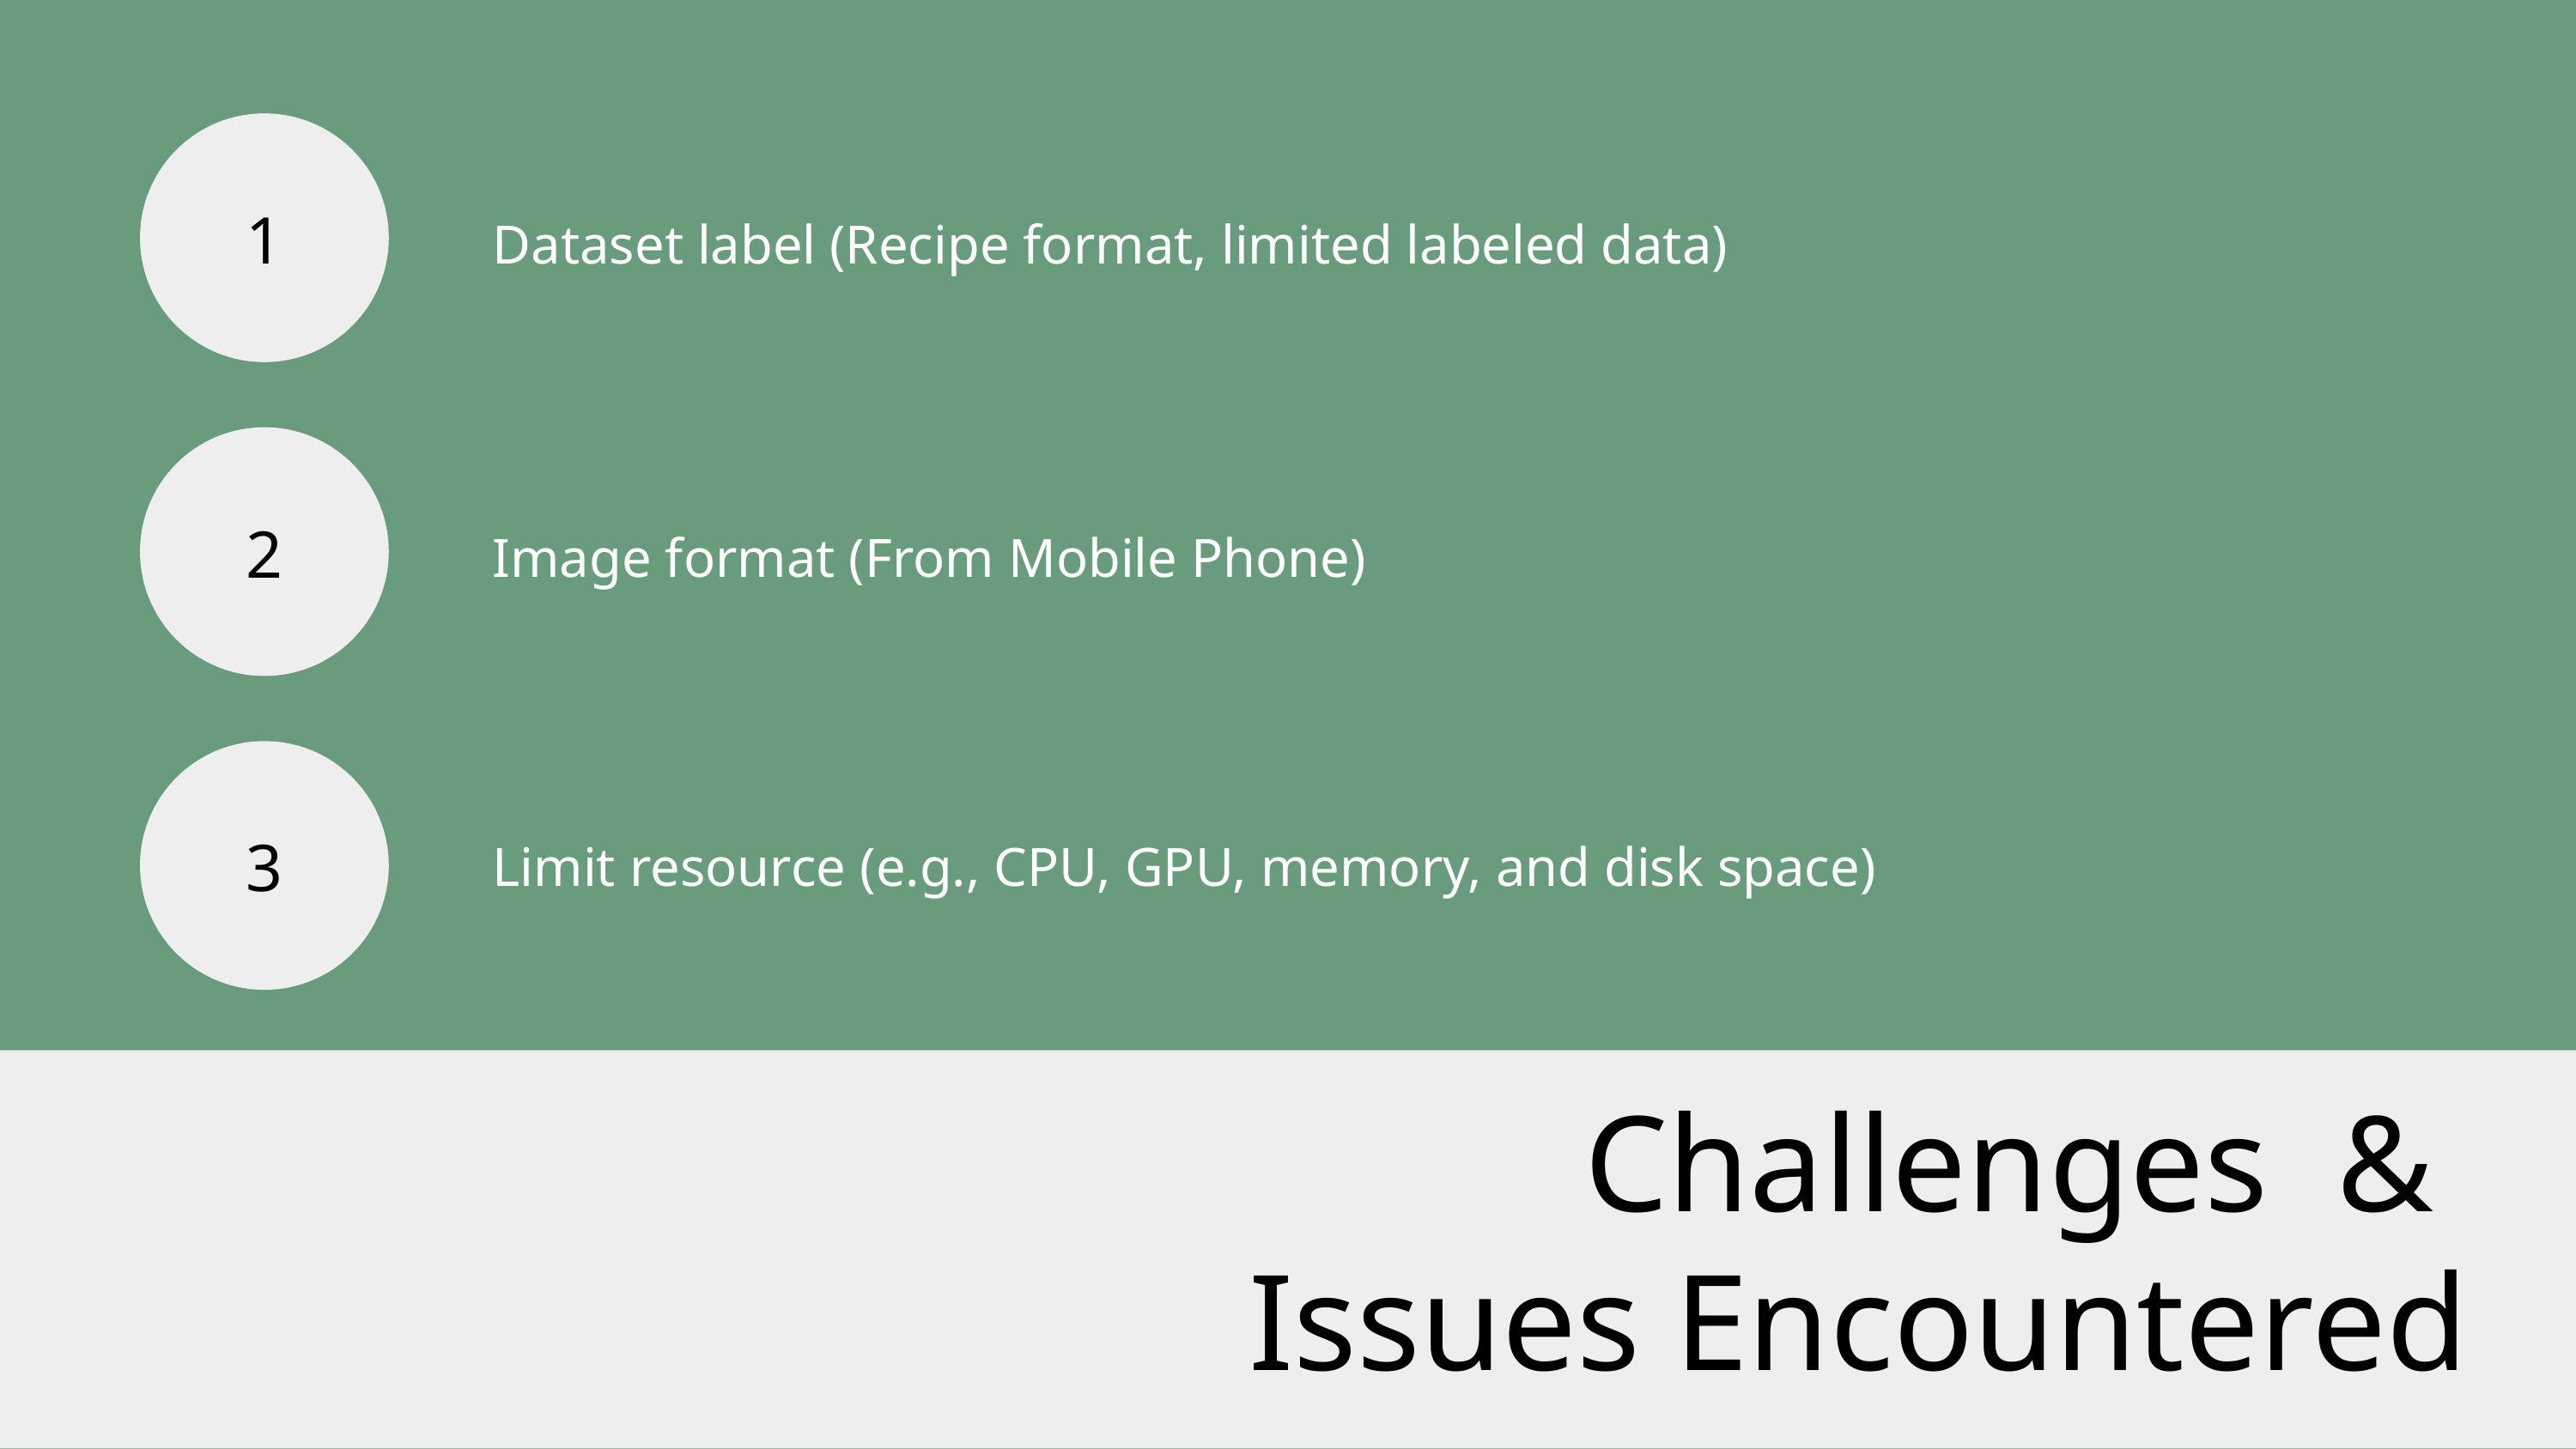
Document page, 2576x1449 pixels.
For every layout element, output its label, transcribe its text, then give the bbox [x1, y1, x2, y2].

text_box Dataset label (Recipe format, limited labeled data) [492, 204, 1793, 275]
text_box Challenges & Issues Encountered [1205, 1078, 2469, 1397]
text_box Image format (From Mobile Phone) [492, 518, 1420, 589]
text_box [139, 112, 389, 363]
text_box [139, 741, 389, 991]
text_box [0, 1050, 2576, 1449]
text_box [139, 427, 389, 676]
text_box Limit resource (e.g., CPU, GPU, memory, and disk space) [492, 828, 2361, 898]
